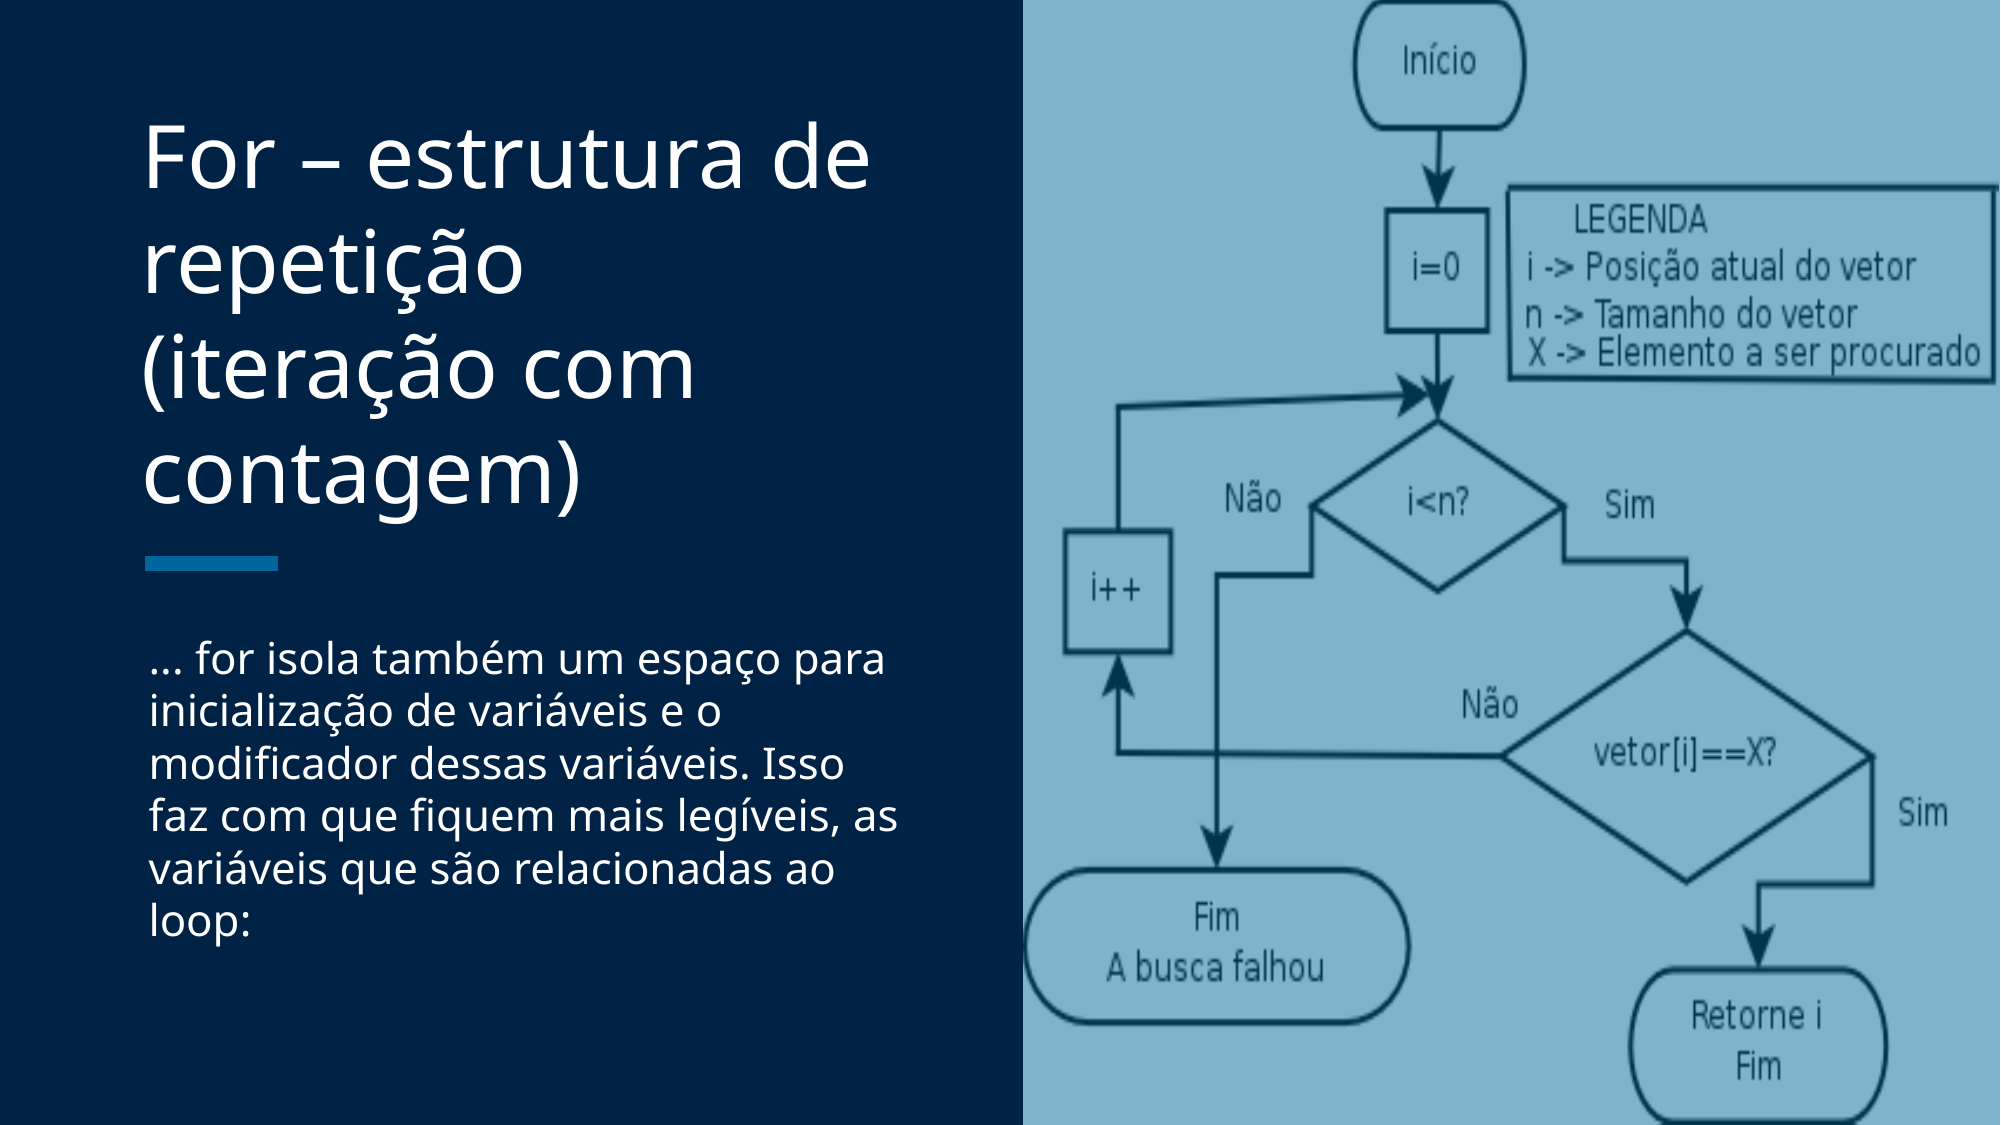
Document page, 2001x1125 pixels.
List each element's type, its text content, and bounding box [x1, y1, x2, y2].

text_box [145, 556, 278, 571]
text_box For – estrutura de repetição (iteração com contagem) [126, 93, 915, 529]
picture [1022, 0, 1999, 1125]
text_box [0, 0, 1022, 1125]
text_box ... for isola também um espaço para inicialização de variáveis e o modificador dessas variáveis. Isso faz com que fiquem mais legíveis, as variáveis que são relacionadas ao loop: [133, 623, 926, 1059]
